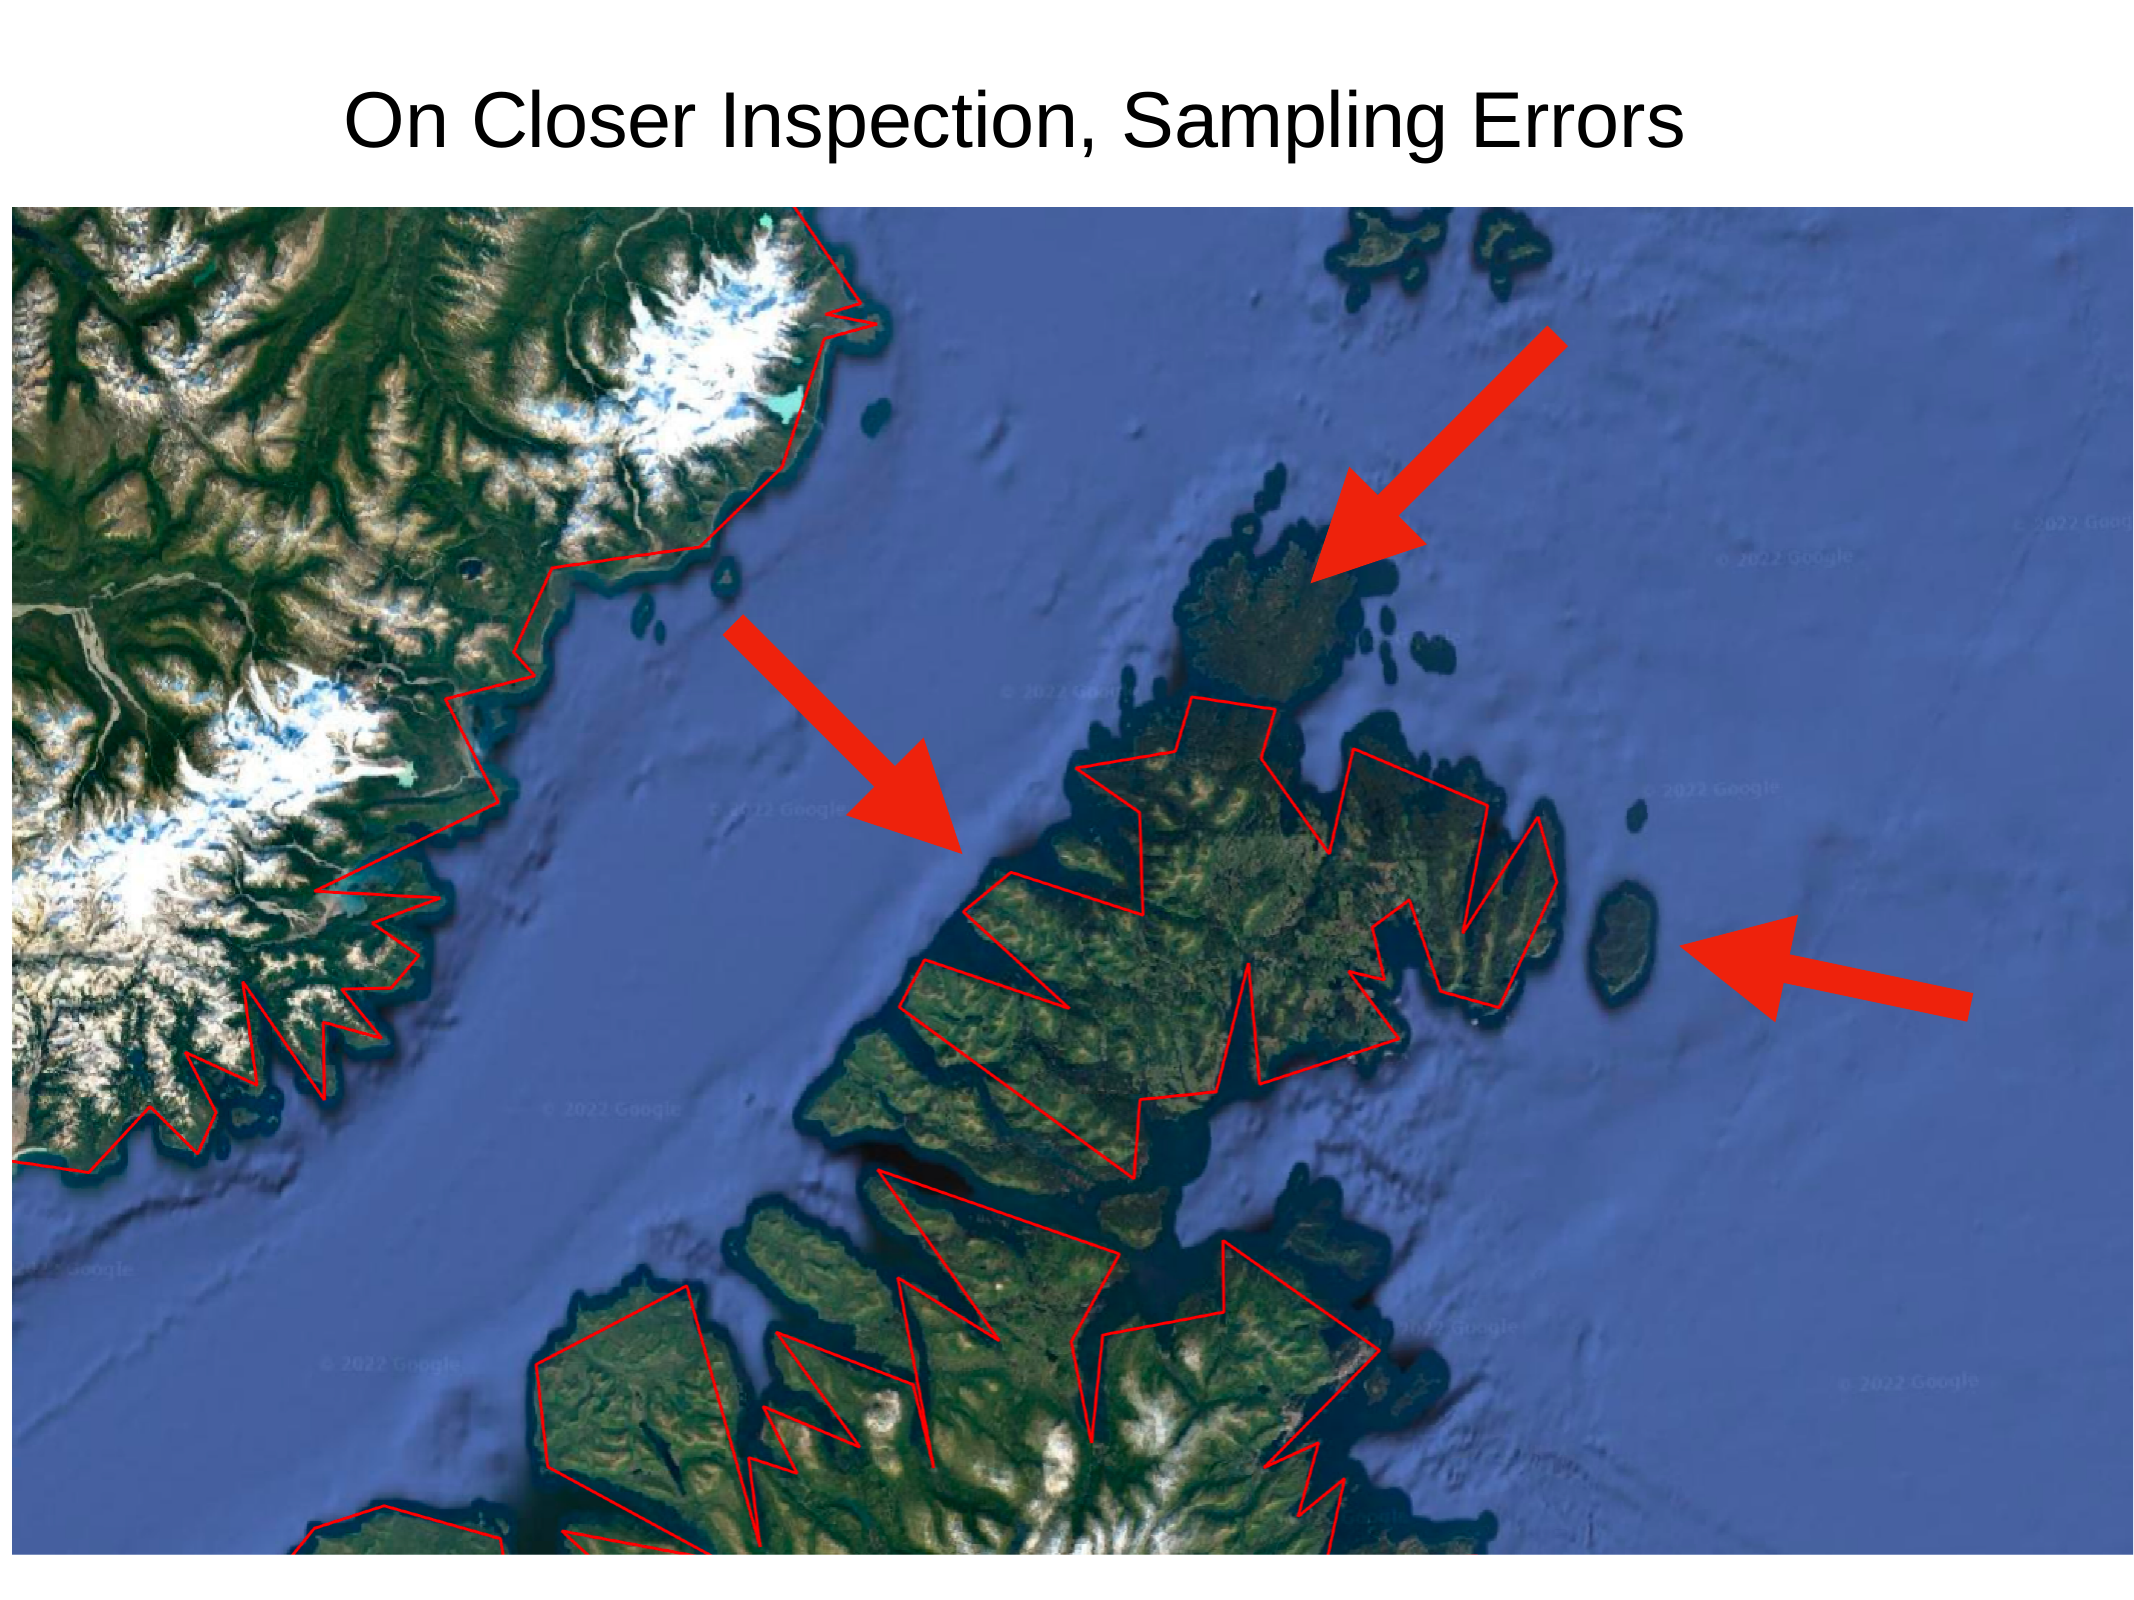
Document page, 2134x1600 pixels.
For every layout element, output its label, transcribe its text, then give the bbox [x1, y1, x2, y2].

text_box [12, 207, 2134, 1556]
title On Closer Inspection, Sampling Errors [106, 20, 2004, 205]
